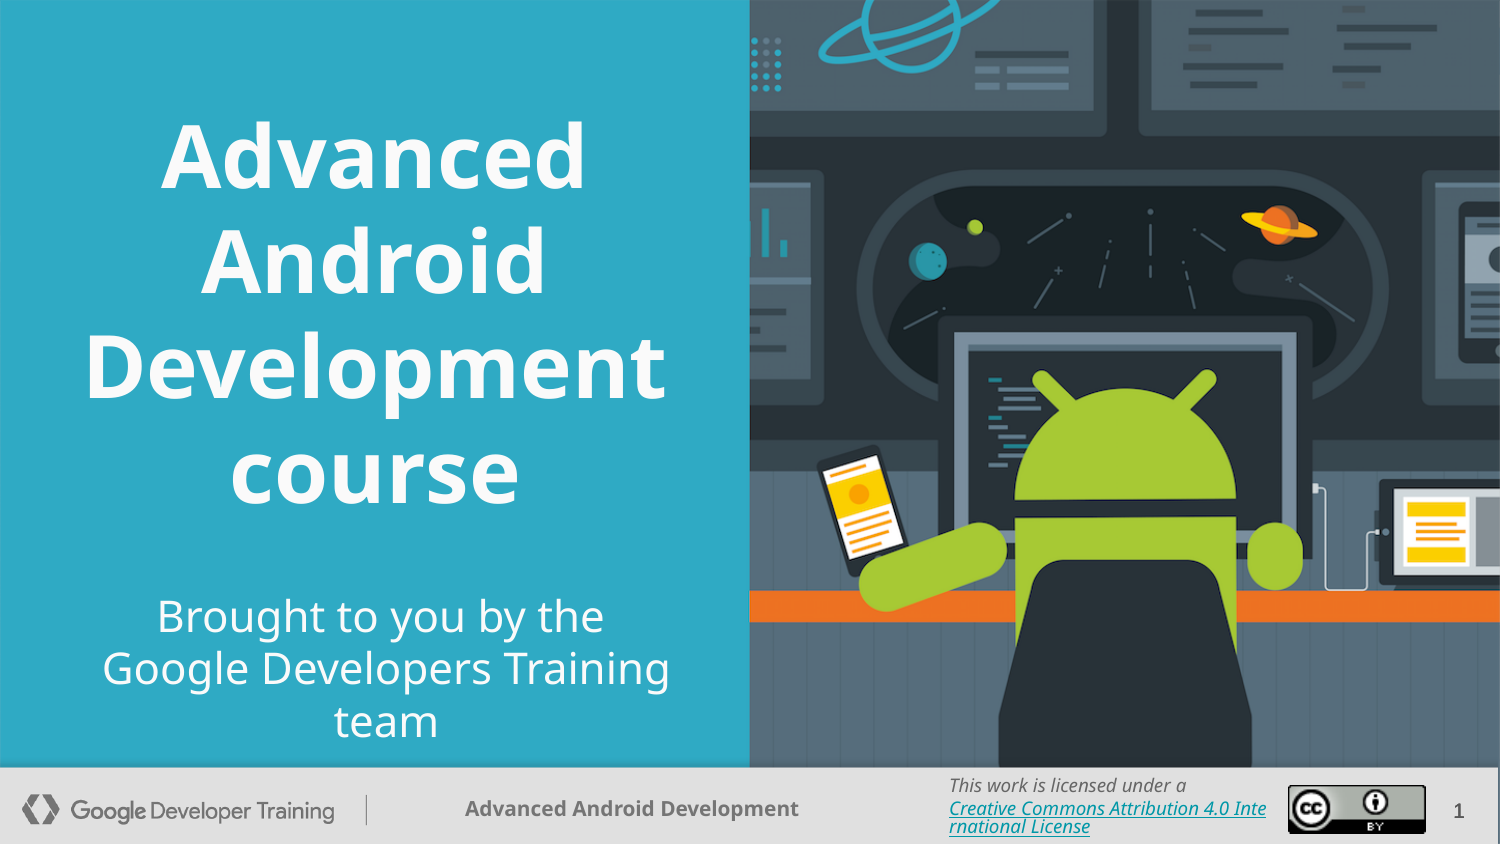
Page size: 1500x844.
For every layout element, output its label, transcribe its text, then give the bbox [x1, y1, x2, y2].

picture [0, 0, 1500, 844]
title Advanced Android Development course [43, 85, 708, 539]
slide_number ‹#› [1389, 777, 1480, 842]
subtitle Brought to you by the Google Developers Training team [43, 573, 730, 777]
